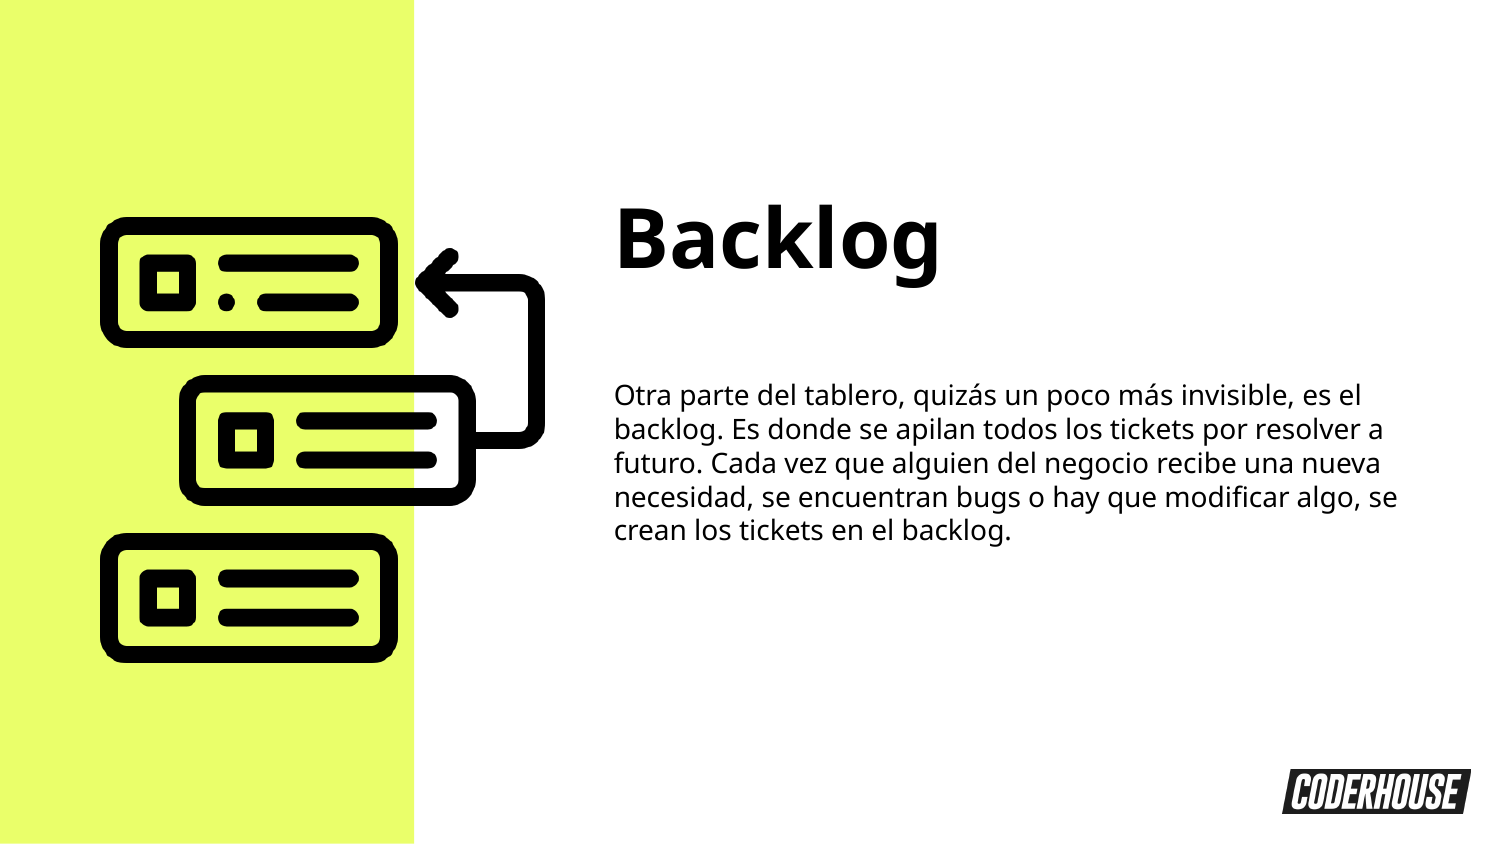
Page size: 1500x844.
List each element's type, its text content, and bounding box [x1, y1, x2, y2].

picture [82, 76, 563, 753]
picture [1281, 769, 1471, 814]
text_box [0, 0, 415, 844]
text_box Backlog [598, 181, 1417, 302]
text_box Otra parte del tablero, quizás un poco más invisible, es el backlog. Es donde se apilan todos los tickets por resolver a futuro. Cada vez que alguien del negocio recibe una nueva necesidad, se encuentran bugs o hay que modificar algo, se crean los tickets en el backlog. [598, 362, 1417, 562]
